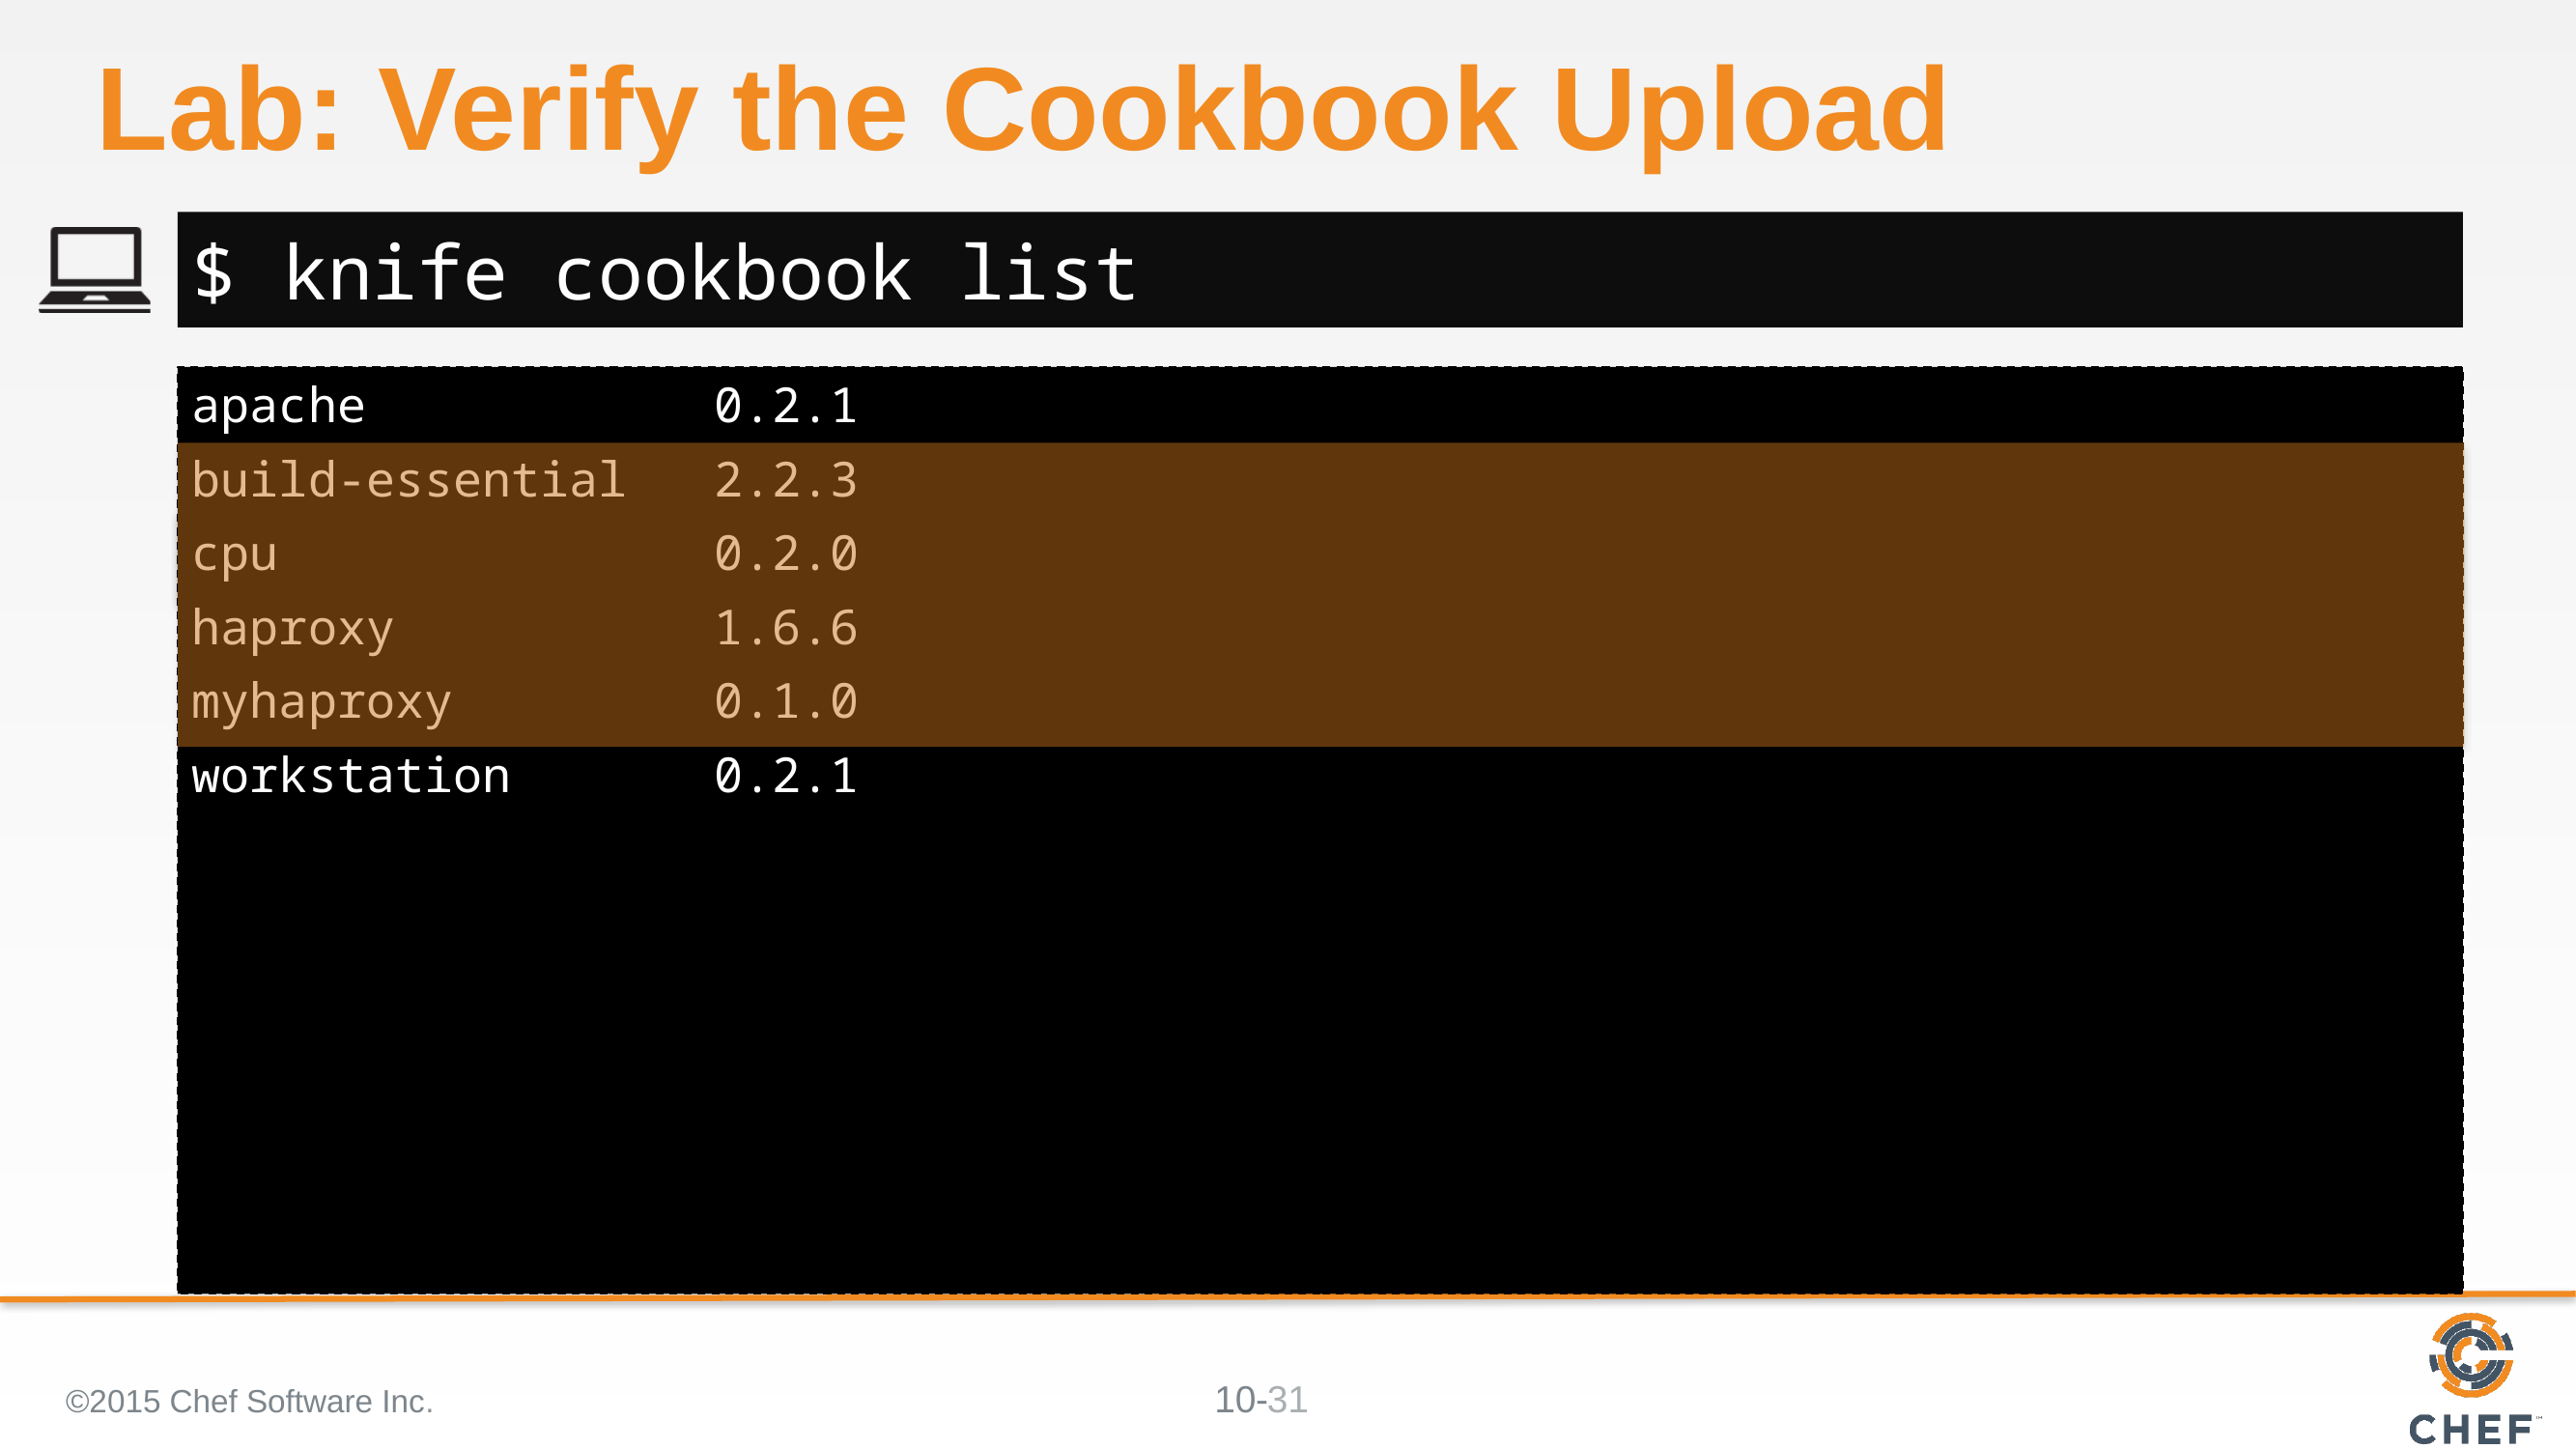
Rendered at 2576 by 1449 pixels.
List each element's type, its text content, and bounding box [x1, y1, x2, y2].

picture [2399, 1297, 2550, 1449]
slide_number 31 [998, 1359, 1578, 1437]
list $ knife cookbook list [177, 212, 2463, 327]
title Lab: Verify the Cookbook Upload [96, 48, 2463, 180]
footer ©2015 Chef Software Inc. [51, 1359, 952, 1440]
text_box [177, 442, 2465, 748]
list apache 0.2.1 build-essential 2.2.3 cpu 0.2.0 haproxy 1.6.6 myhaproxy 0.1.0 workstation 0.2.1 [177, 366, 2464, 440]
list apache 0.2.1 build-essential 2.2.3 cpu 0.2.0 haproxy 1.6.6 myhaproxy 0.1.0 workstation 0.2.1 [177, 755, 2464, 1294]
